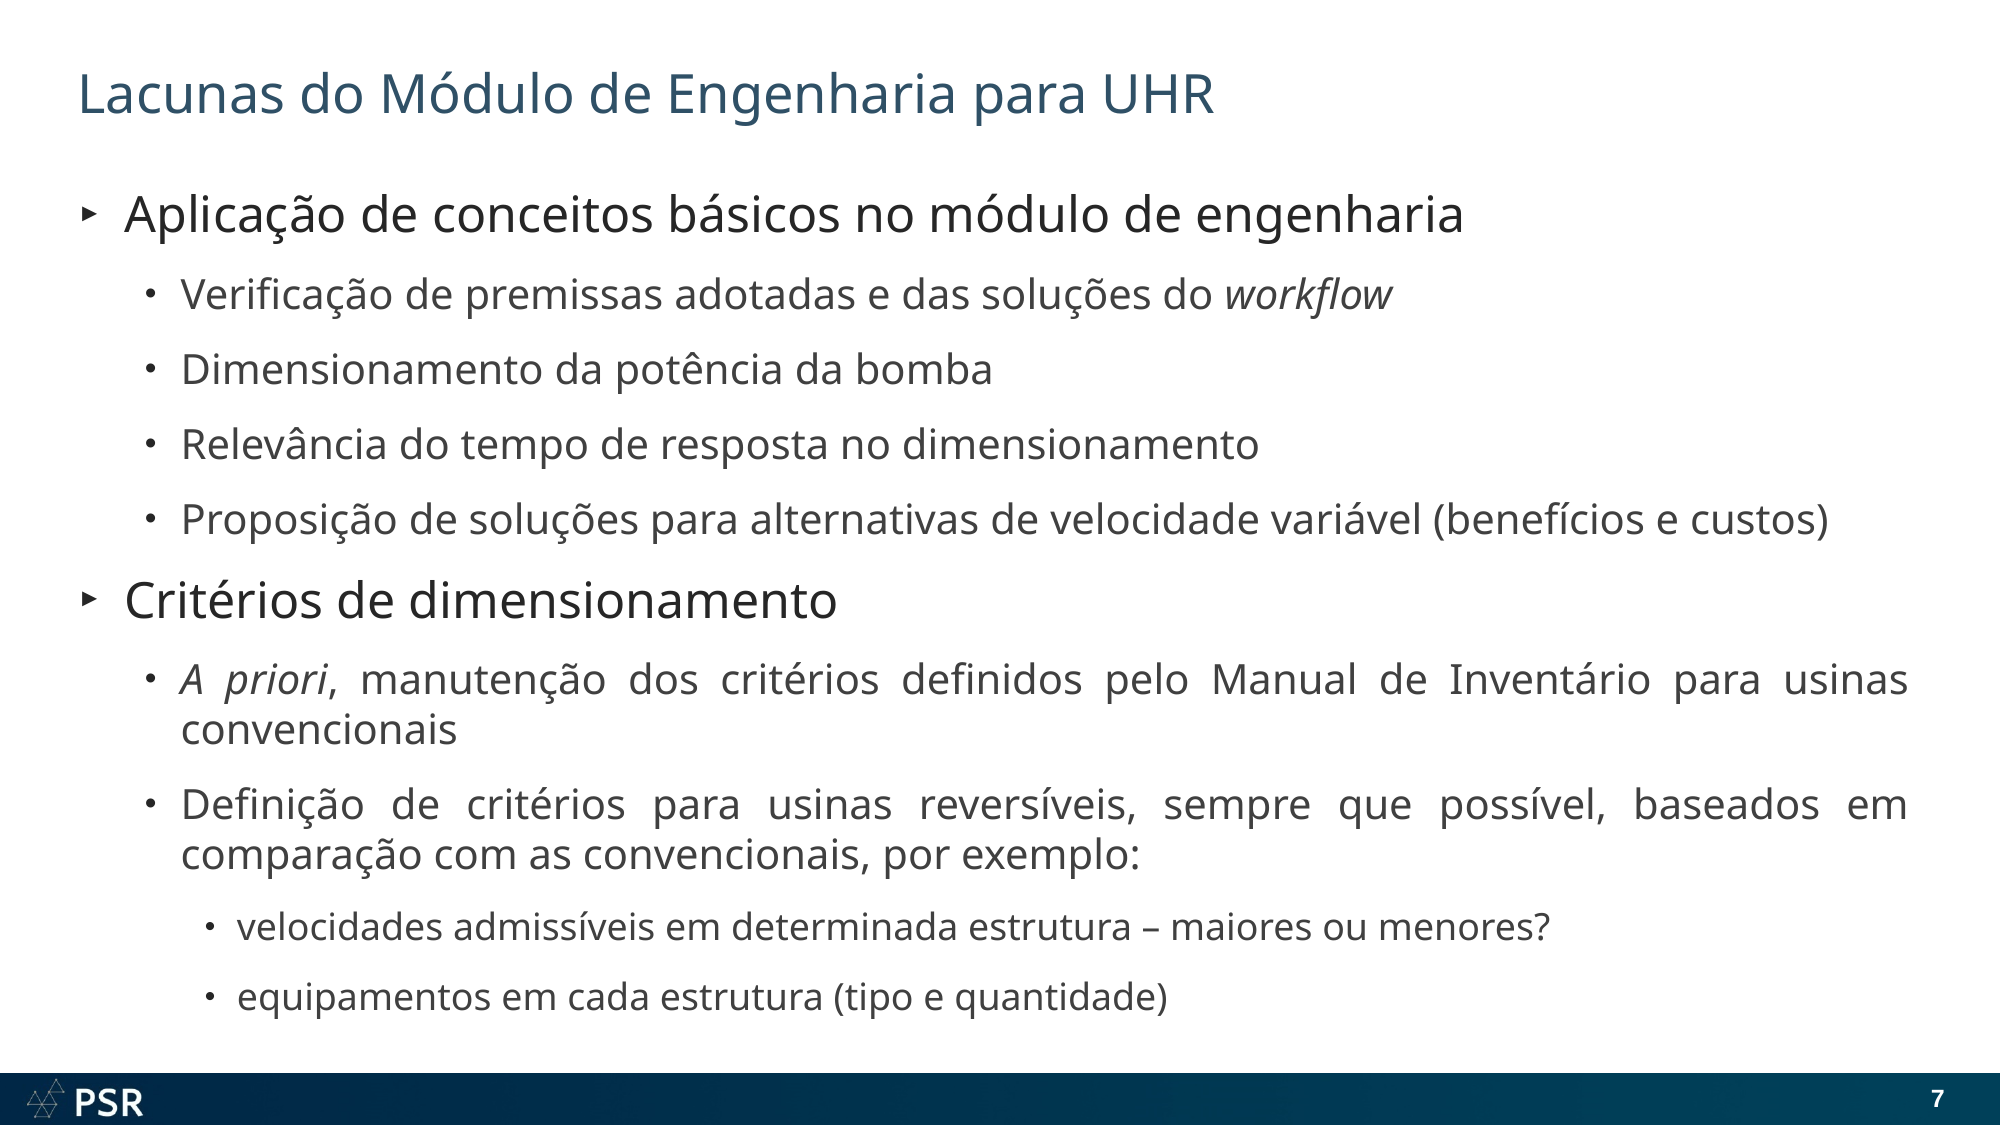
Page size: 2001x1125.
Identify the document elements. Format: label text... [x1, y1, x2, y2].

slide_number 7 [1879, 1074, 1997, 1122]
title Lacunas do Módulo de Engenharia para UHR [62, 45, 1926, 138]
picture [0, 1073, 916, 1125]
list Aplicação de conceitos básicos no módulo de engenharia Verificação de premissas adotadas e das soluções do workflow Dimensionamento da potência da bomba Relevância do tempo de resposta no dimensionamento Proposição de soluções para alternativas de velocidade variável (benefícios e custos) Critérios de dimensionamento A priori, manutenção dos critérios definidos pelo Manual de Inventário para usinas convencionais Definição de critérios para usinas reversíveis, sempre que possível, baseados em comparação com as convencionais, por exemplo: velocidades admissíveis em determinada estrutura – maiores ou menores? equipamentos em cada estrutura (tipo e quantidade) [62, 175, 1926, 1051]
